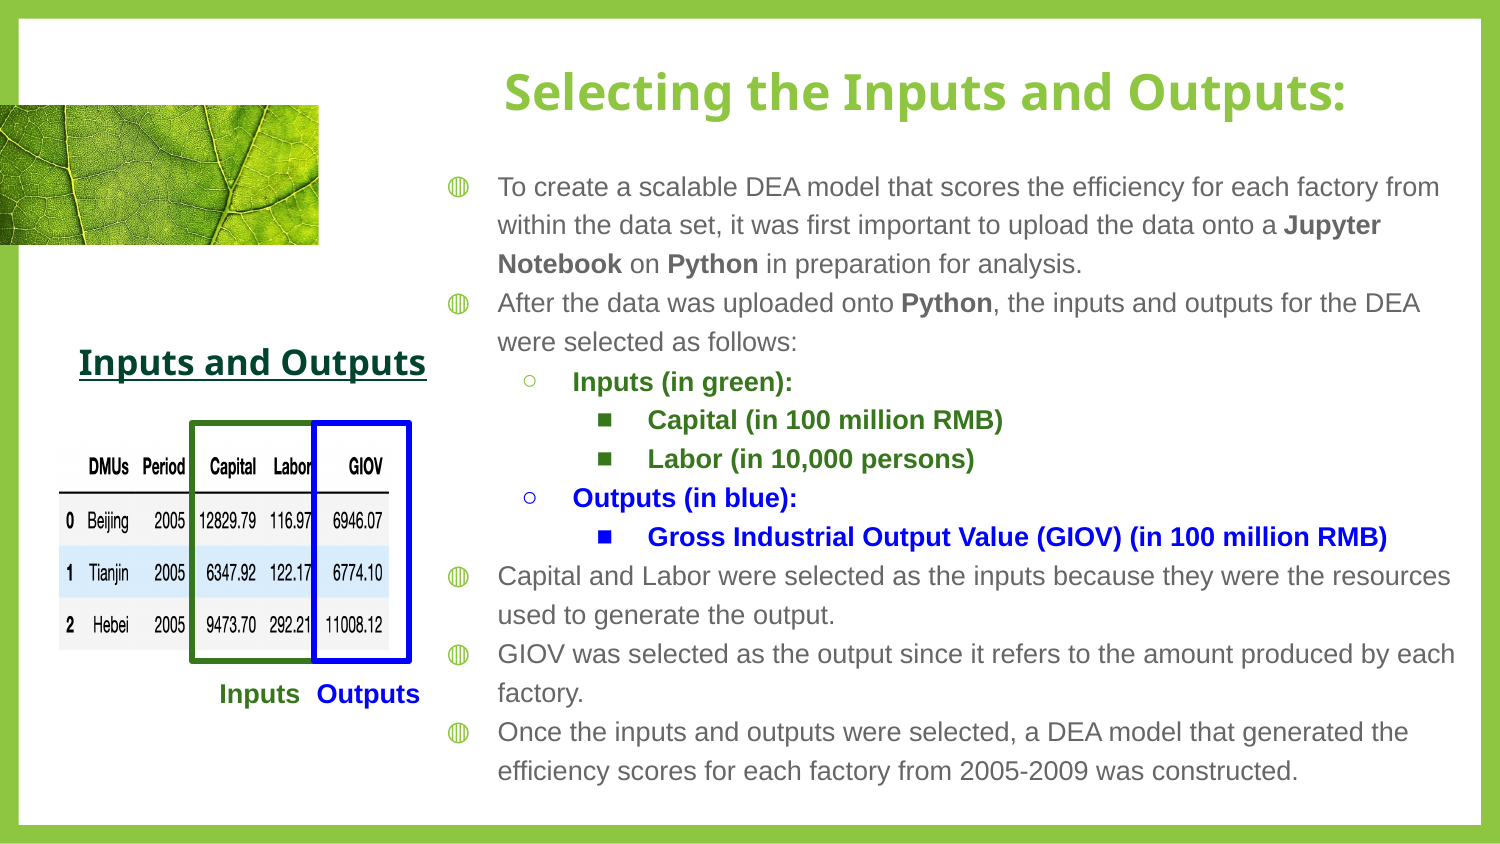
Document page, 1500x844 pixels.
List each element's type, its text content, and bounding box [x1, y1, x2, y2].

list To create a scalable DEA model that scores the efficiency for each factory from within the data set, it was first important to upload the data onto a Jupyter Notebook on Python in preparation for analysis. After the data was uploaded onto Python, the inputs and outputs for the DEA were selected as follows: Inputs (in green): Capital (in 100 million RMB) Labor (in 10,000 persons) Outputs (in blue): Gross Industrial Output Value (GIOV) (in 100 million RMB) Capital and Labor were selected as the inputs because they were the resources used to generate the output. GIOV was selected as the output since it refers to the amount produced by each factory. Once the inputs and outputs were selected, a DEA model that generated the efficiency scores for each factory from 2005-2009 was constructed. [407, 147, 1487, 819]
title Selecting the Inputs and Outputs: [490, 0, 1475, 135]
title Inputs and Outputs [63, 243, 461, 398]
text_box [191, 422, 314, 431]
picture [0, 105, 319, 245]
picture [54, 432, 395, 651]
text_box Outputs [301, 660, 439, 724]
text_box Inputs [204, 660, 301, 724]
text_box [314, 422, 409, 660]
